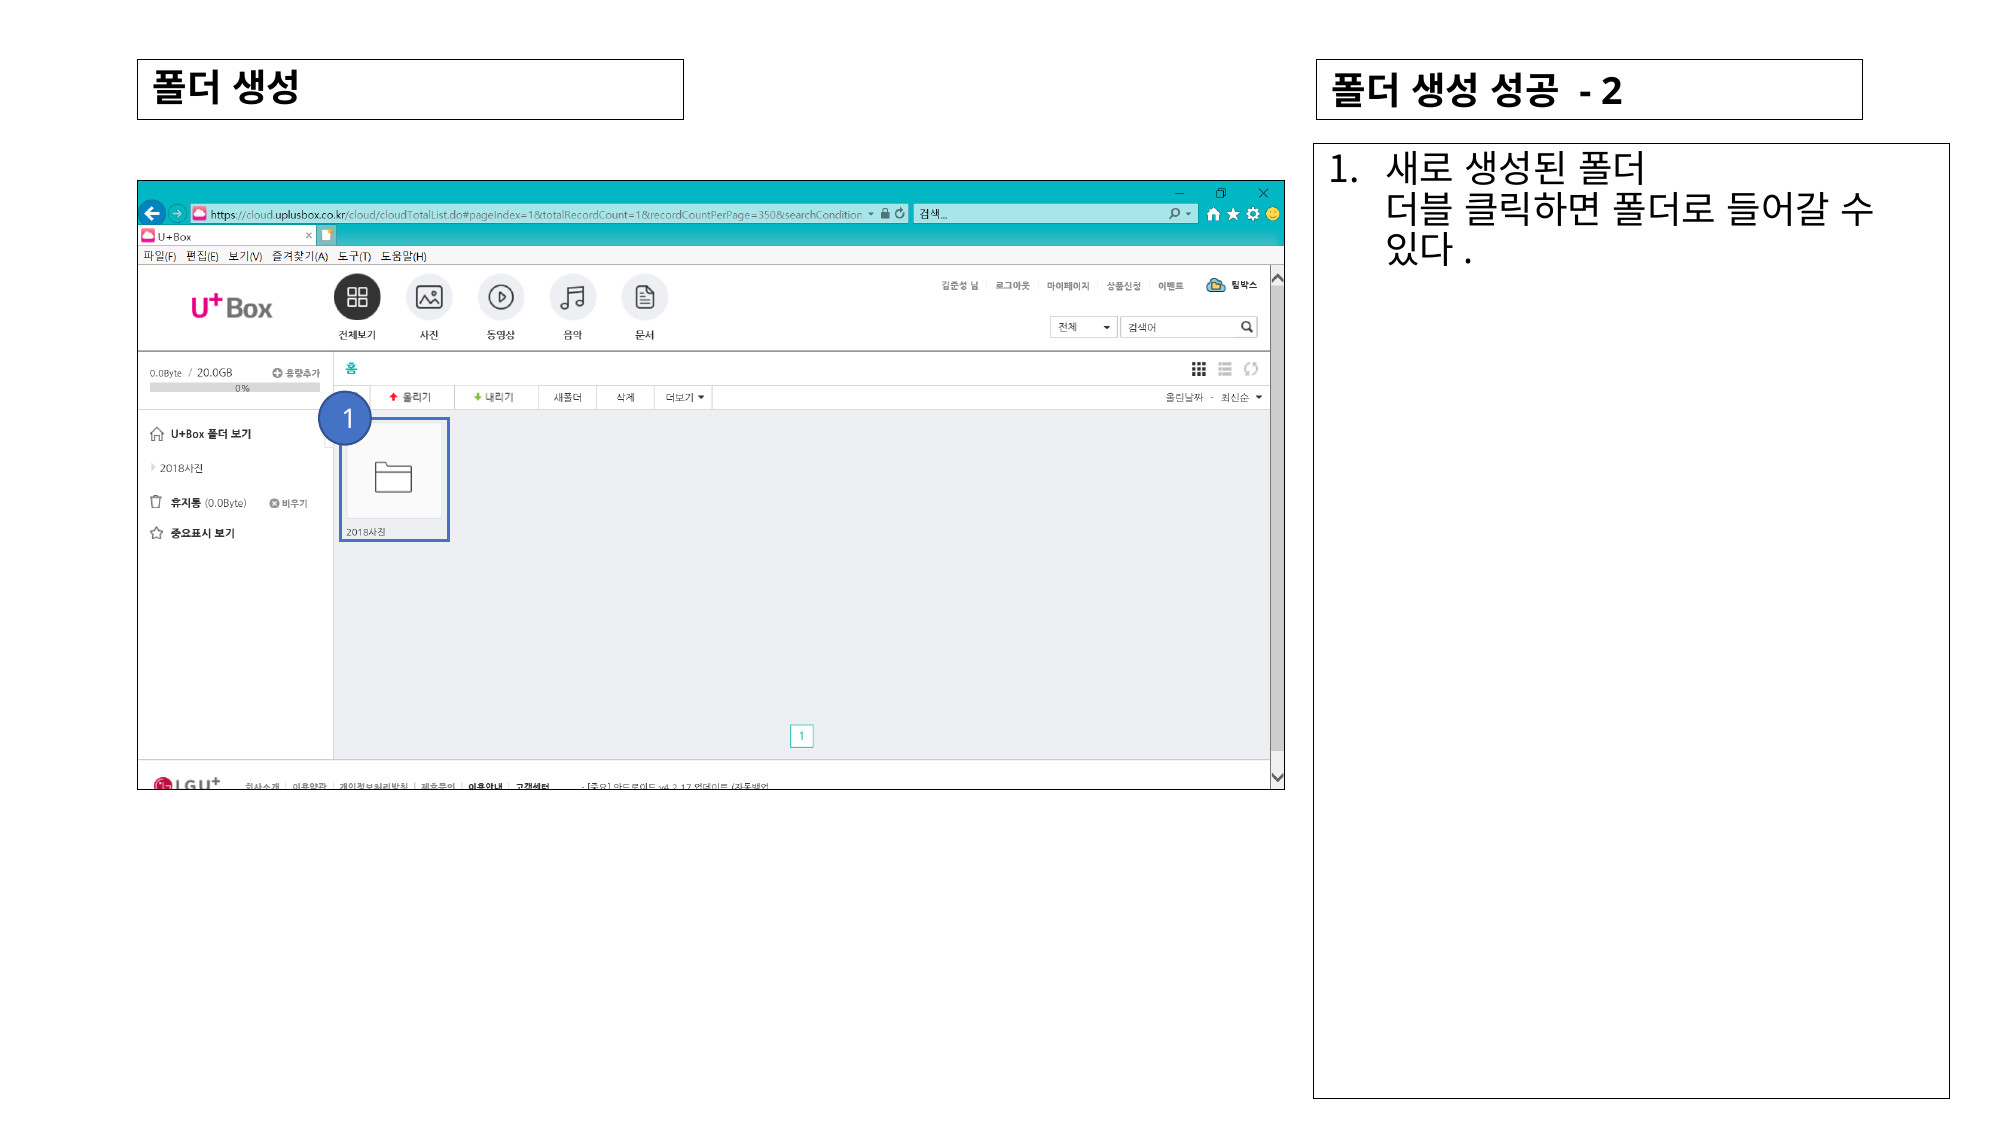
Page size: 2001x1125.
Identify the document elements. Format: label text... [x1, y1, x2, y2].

title 폴더 생성 [137, 59, 684, 120]
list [137, 180, 1285, 790]
list 폴더 생성 성공 - 2 [1316, 59, 1863, 120]
list 새로 생성된 폴더 더블 클릭하면 폴더로 들어갈 수 있다. [1313, 143, 1950, 1099]
